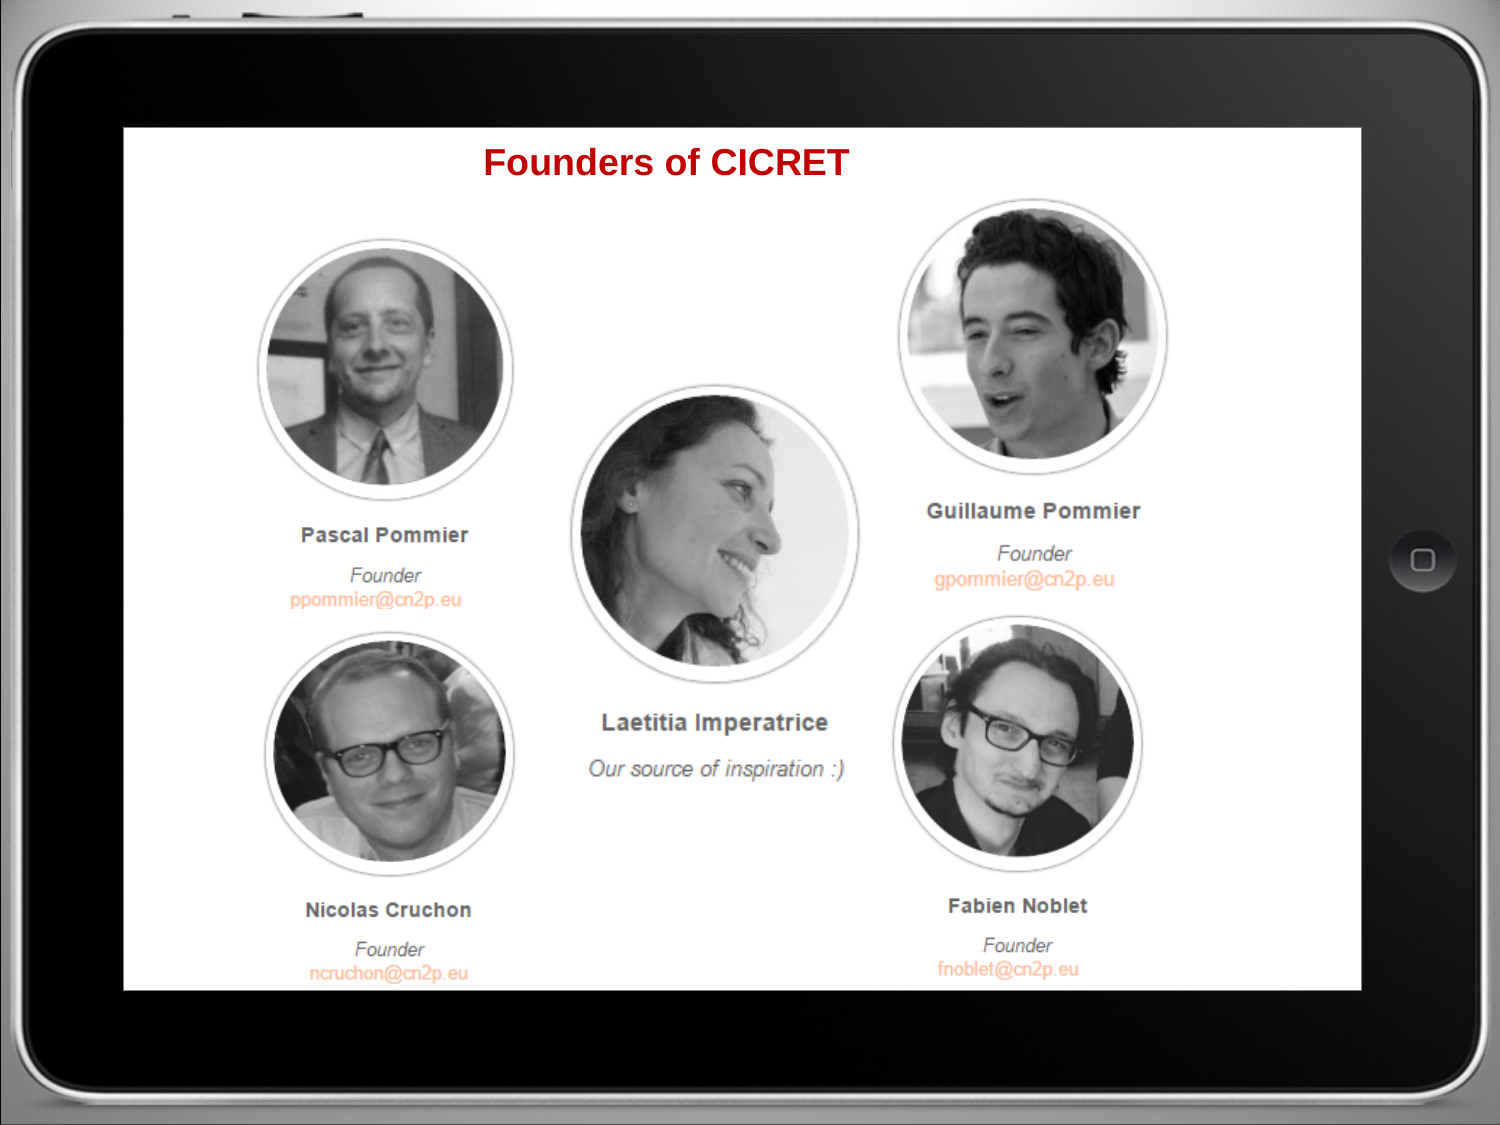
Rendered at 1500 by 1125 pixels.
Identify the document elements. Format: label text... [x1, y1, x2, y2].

picture [0, 0, 1500, 1125]
title Founders of CICRET [468, 79, 1006, 243]
